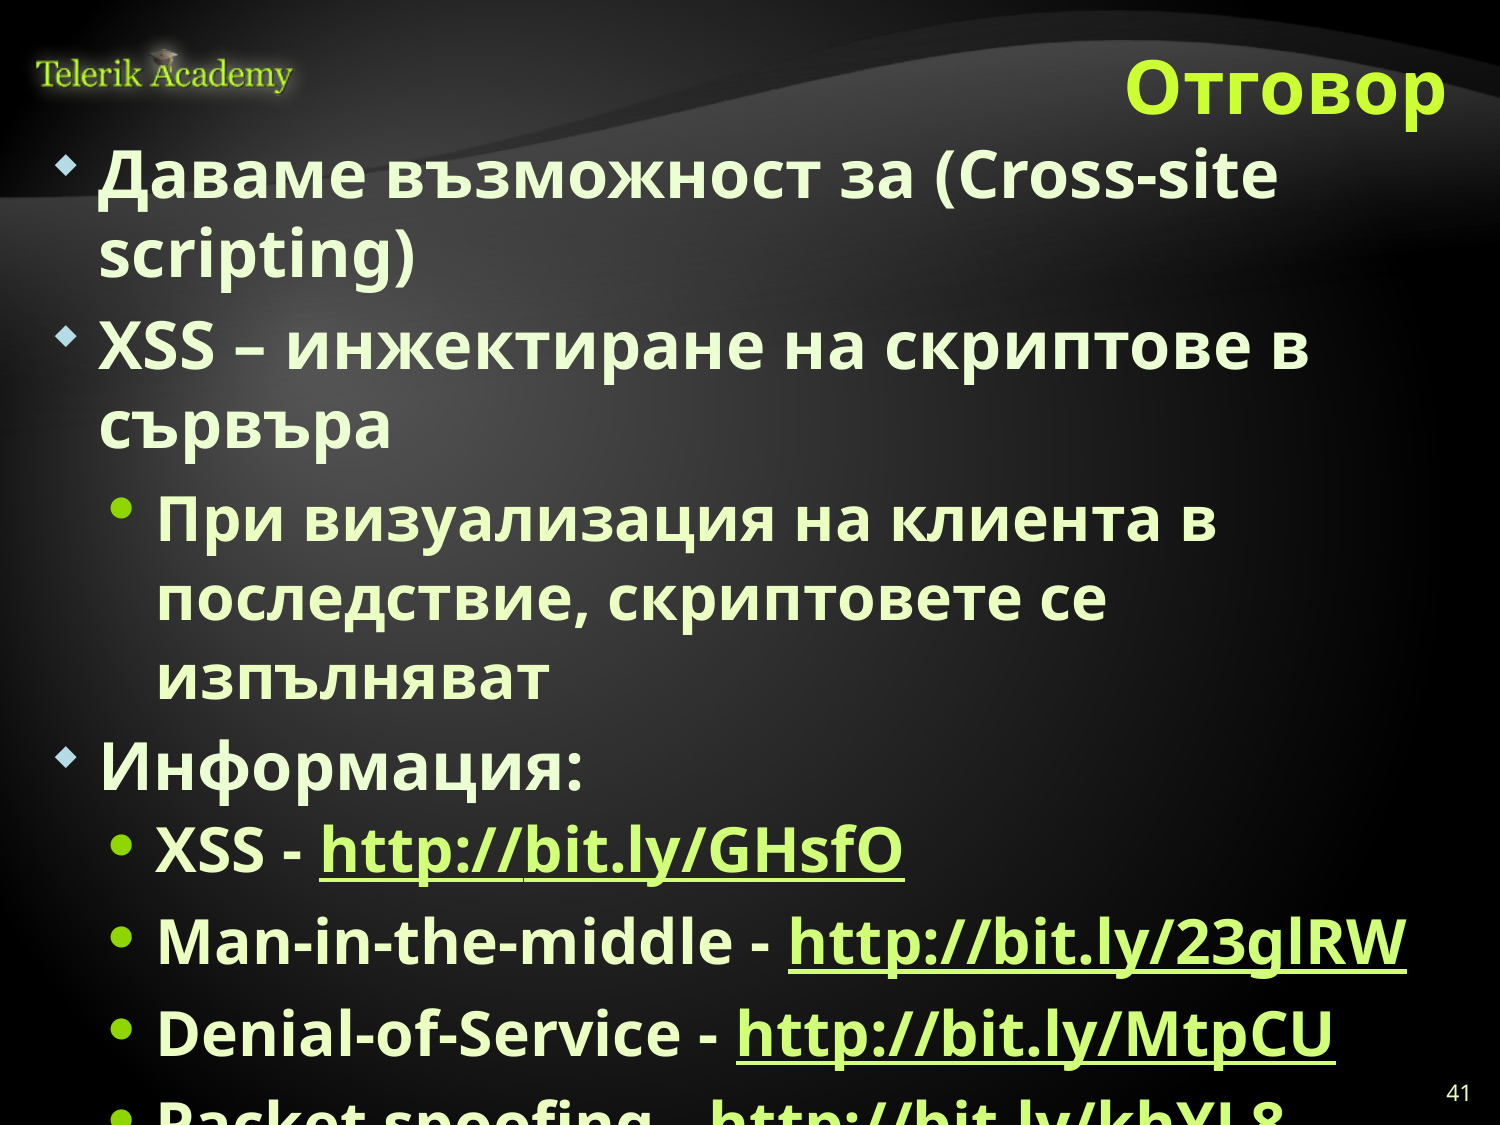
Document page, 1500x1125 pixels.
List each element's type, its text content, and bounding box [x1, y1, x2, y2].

slide_number 41 [1412, 1074, 1488, 1113]
title Отговор [300, 12, 1463, 125]
list Даваме възможност за (Cross-site scripting) XSS – инжектиране на скриптове в сървъра При визуализация на клиента в последствие, скриптовете се изпълняват Информация: XSS - http://bit.ly/GHsfO Man-in-the-middle - http://bit.ly/23glRW Denial-of-Service - http://bit.ly/MtpCU Packet spoofing - http://bit.ly/khYL8 Ping of death - http://bit.ly/8ULCmq [37, 125, 1488, 1100]
picture [0, 0, 1500, 1125]
